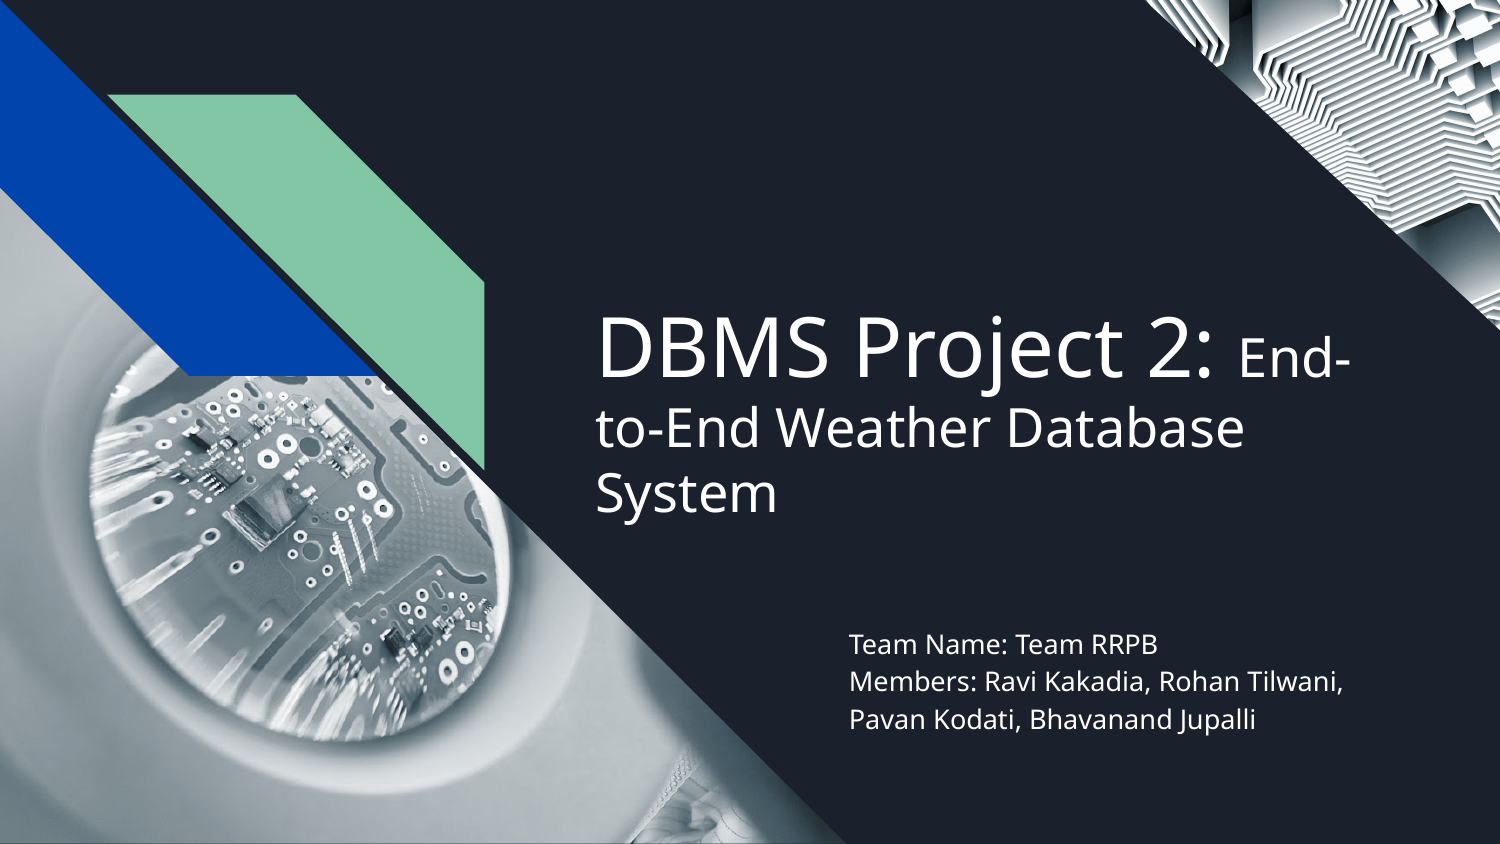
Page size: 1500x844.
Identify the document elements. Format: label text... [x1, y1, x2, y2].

picture [0, 189, 847, 844]
title DBMS Project 2: End-to-End Weather Database System [580, 278, 1404, 565]
picture [1144, 0, 1500, 331]
subtitle Team Name: Team RRPB Members: Ravi Kakadia, Rohan Tilwani, Pavan Kodati, Bhavanand Jupalli [833, 607, 1404, 741]
